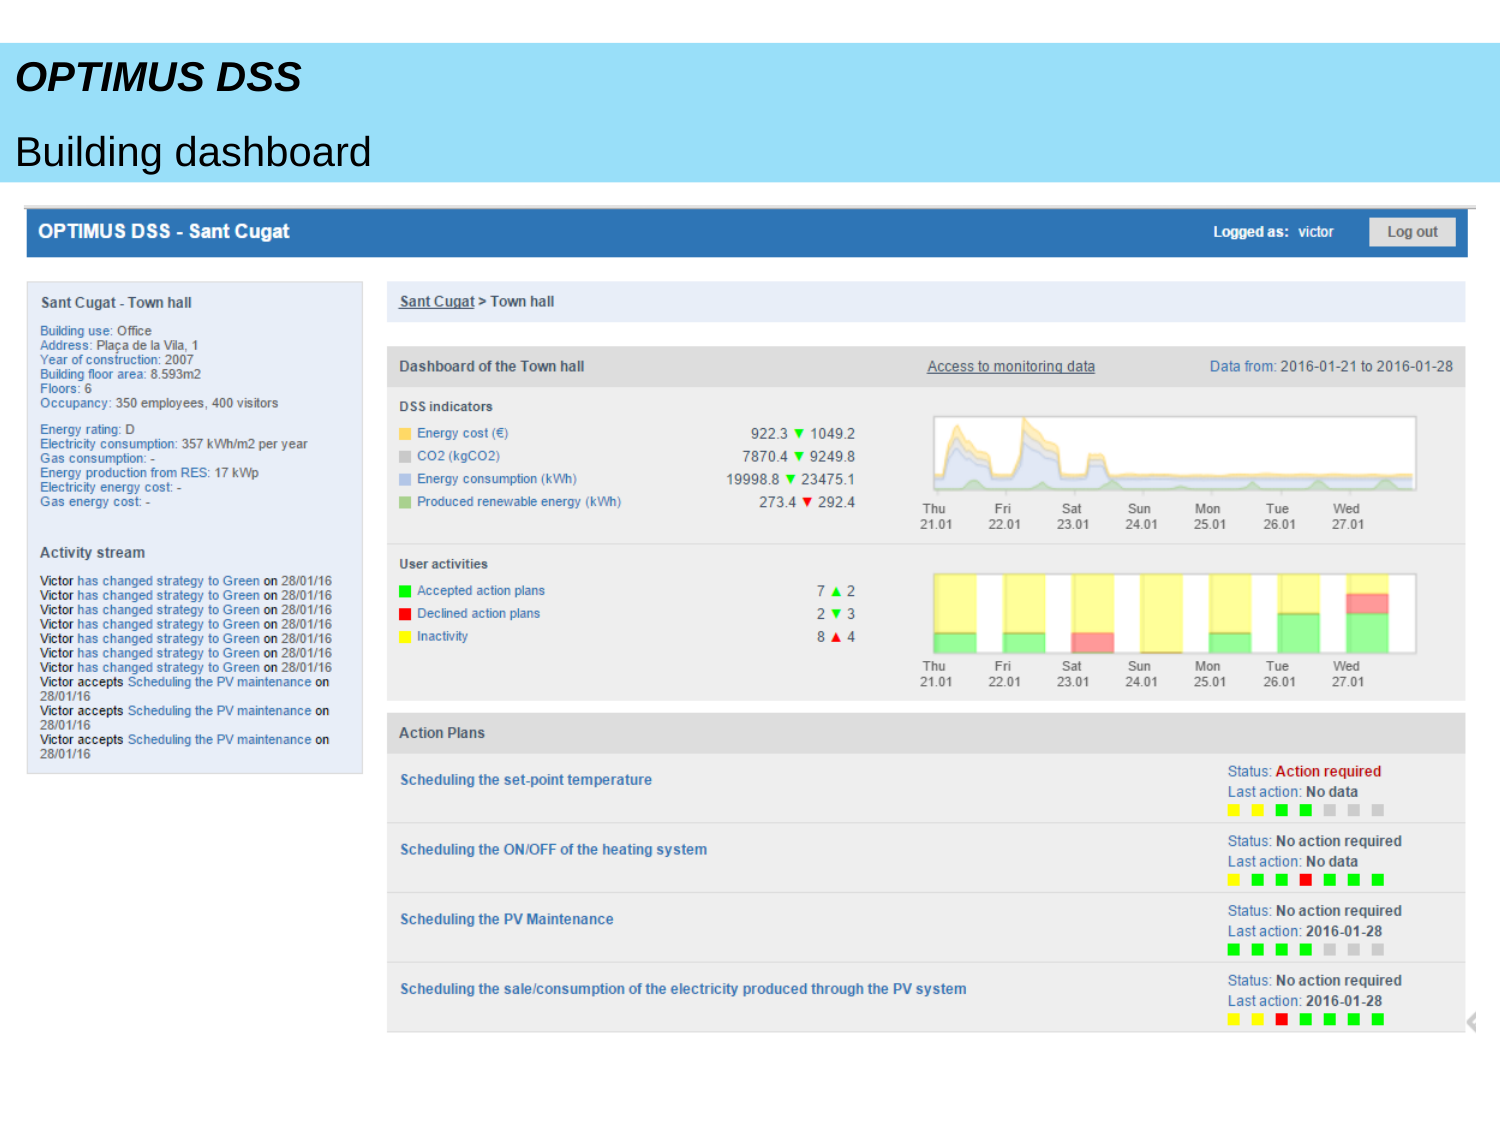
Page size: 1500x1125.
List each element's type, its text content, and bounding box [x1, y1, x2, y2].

picture [23, 205, 1477, 1059]
text_box OPTIMUS DSS Building dashboard [0, 42, 1500, 183]
